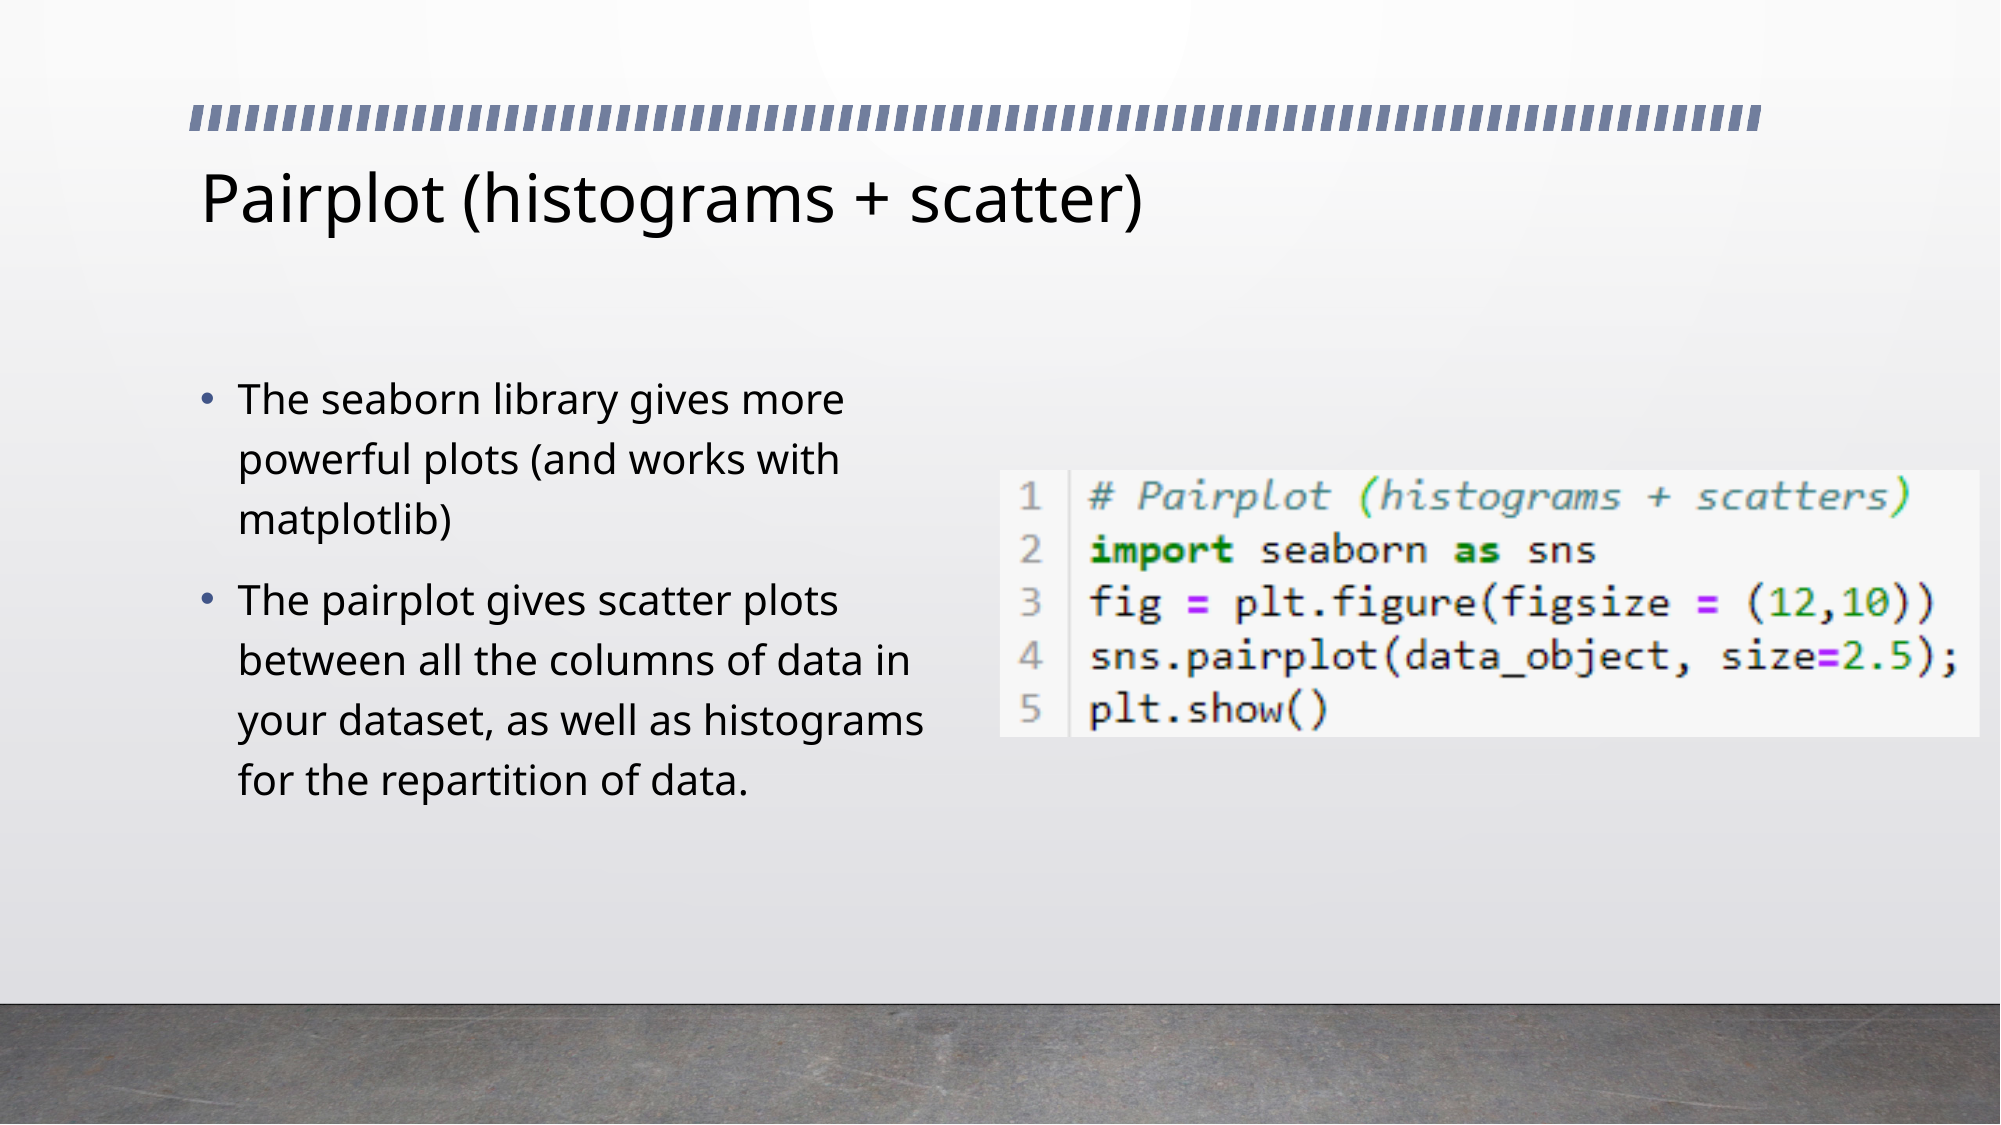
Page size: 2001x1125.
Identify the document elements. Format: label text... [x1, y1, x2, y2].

picture [999, 470, 1980, 738]
list The seaborn library gives more powerful plots (and works with matplotlib) The pairplot gives scatter plots between all the columns of data in your dataset, as well as histograms for the repartition of data. [185, 355, 948, 896]
picture [0, 1004, 2000, 1124]
title Pairplot (histograms + scatter) [185, 157, 1762, 331]
